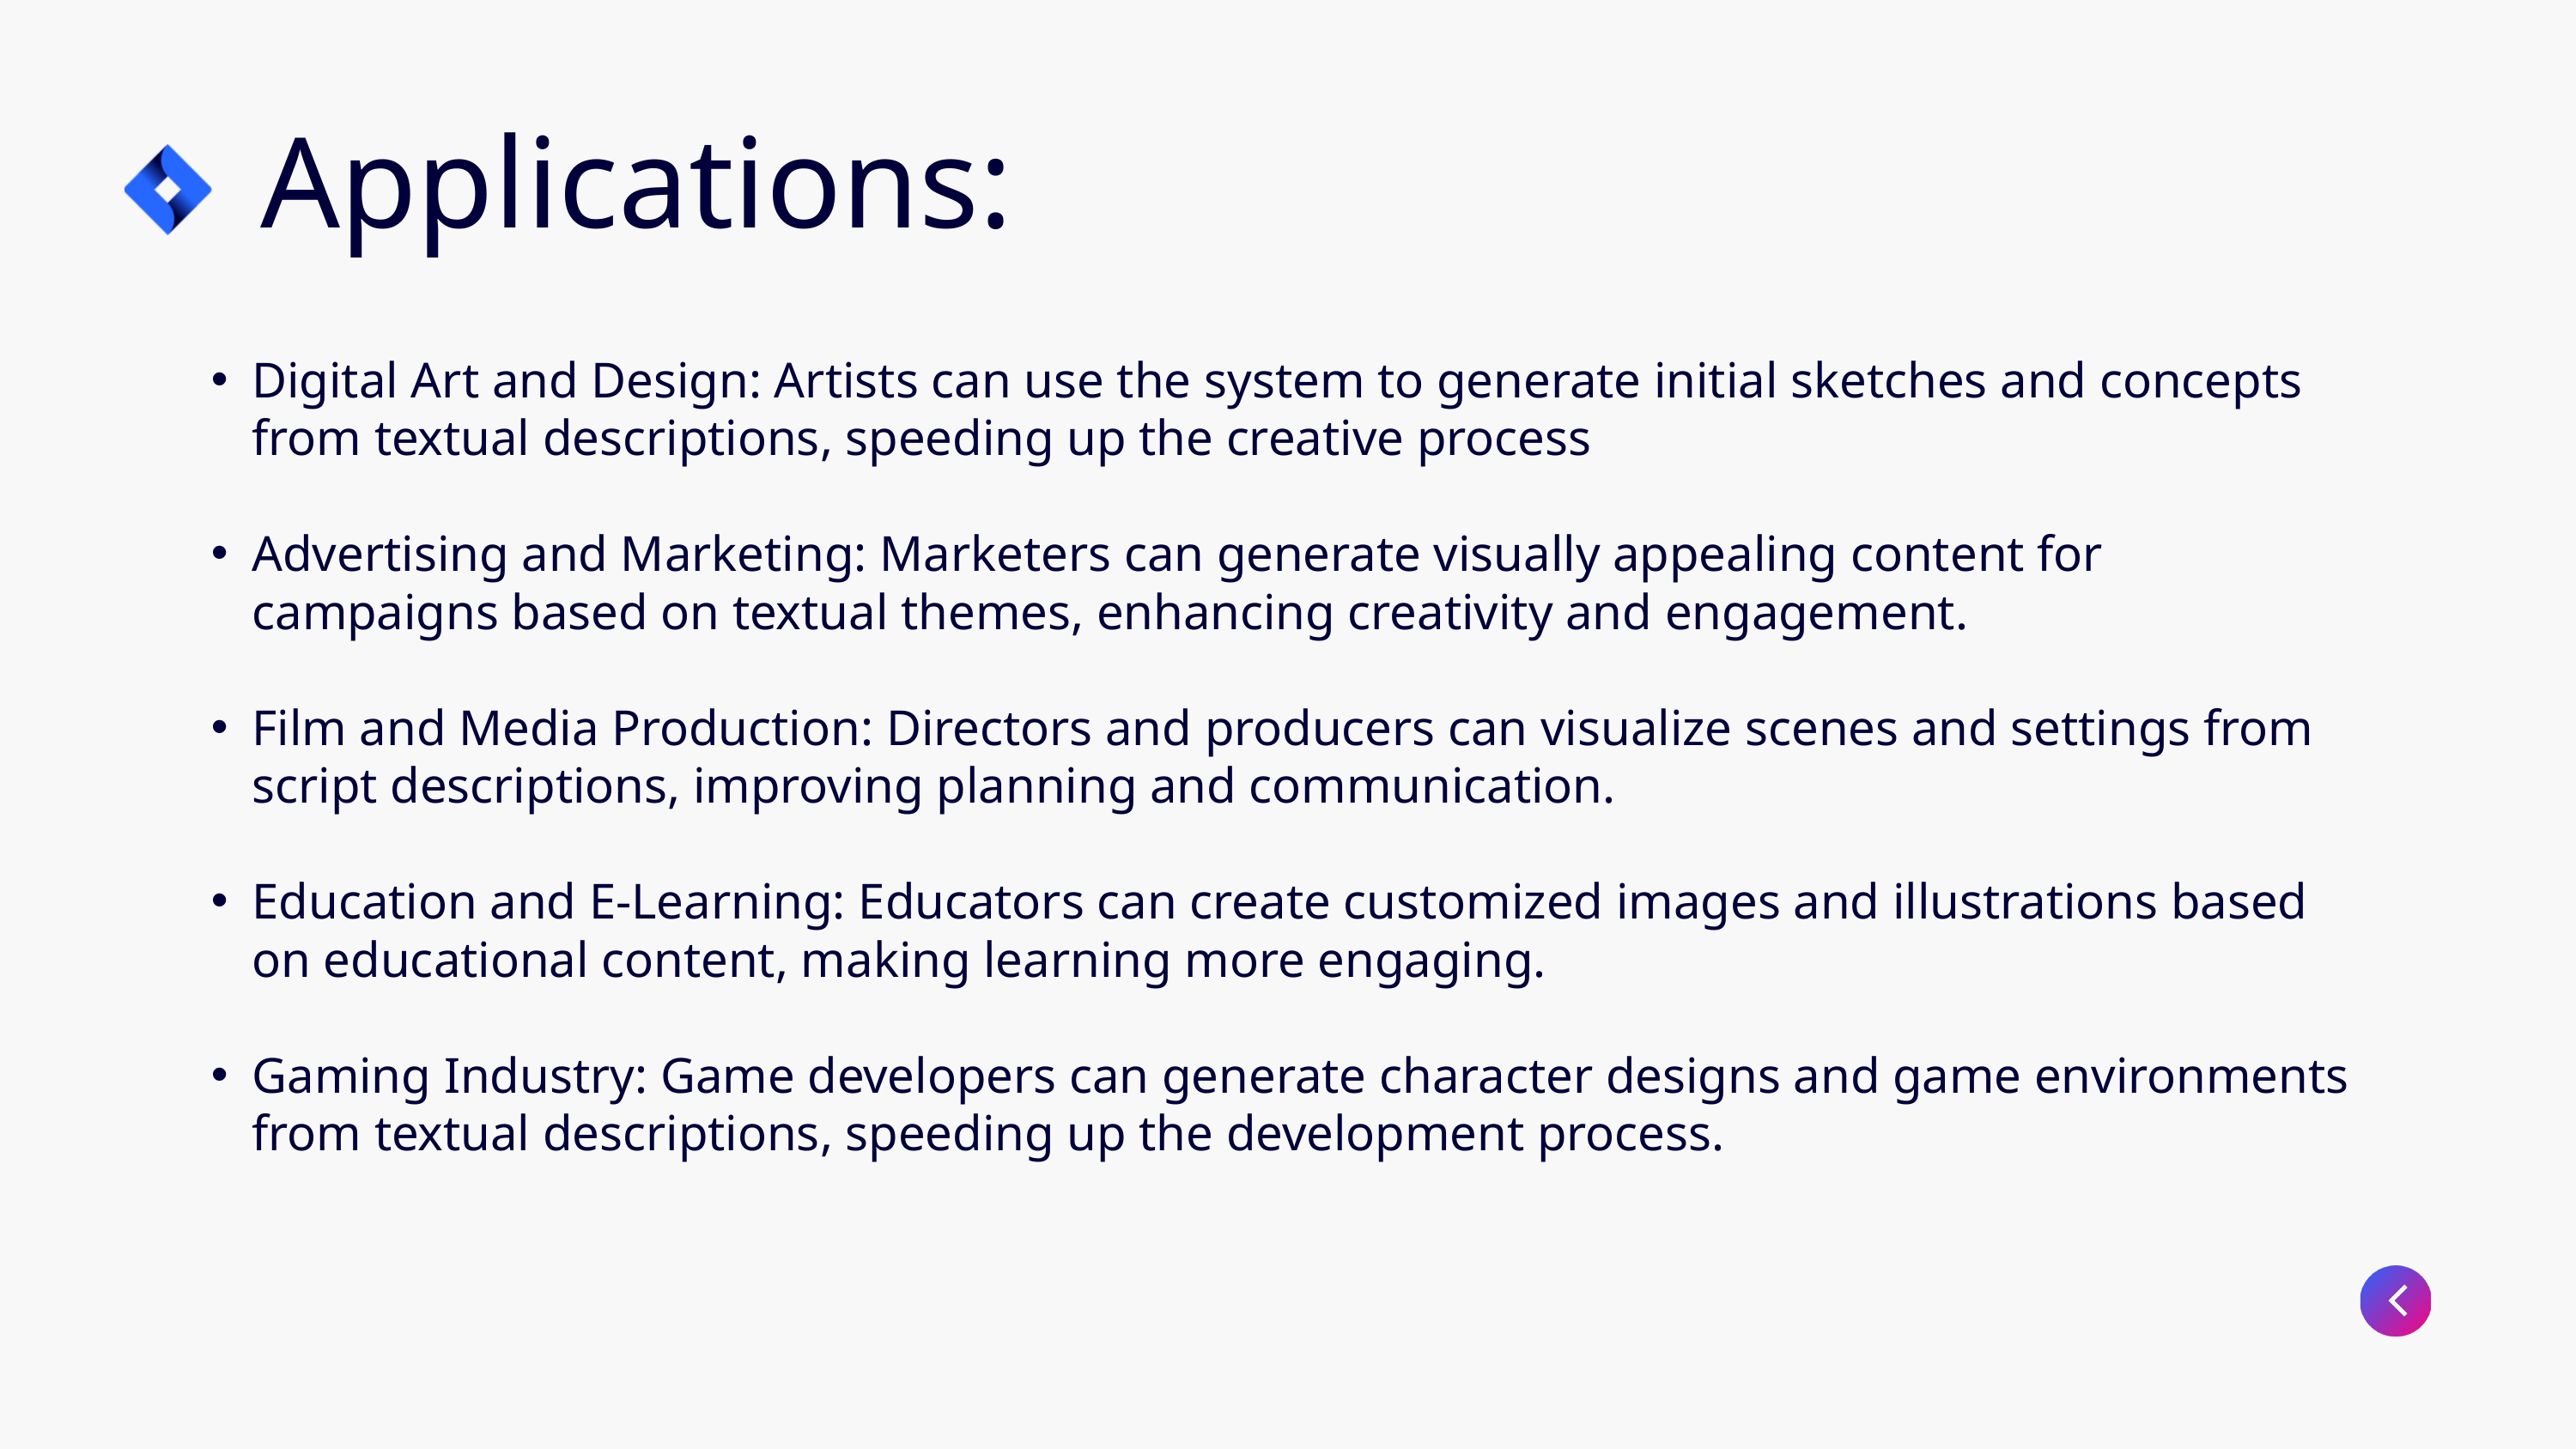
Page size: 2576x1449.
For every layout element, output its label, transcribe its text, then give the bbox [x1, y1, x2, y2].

text_box [124, 144, 212, 235]
text_box Digital Art and Design: Artists can use the system to generate initial sketches and concepts from textual descriptions, speeding up the creative process Advertising and Marketing: Marketers can generate visually appealing content for campaigns based on textual themes, enhancing creativity and engagement. Film and Media Production: Directors and producers can visualize scenes and settings from script descriptions, improving planning and communication. Education and E-Learning: Educators can create customized images and illustrations based on educational content, making learning more engaging. Gaming Industry: Game developers can generate character designs and game environments from textual descriptions, speeding up the development process. [170, 349, 2360, 1161]
text_box Applications: [260, 102, 1551, 253]
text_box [2360, 1264, 2432, 1337]
